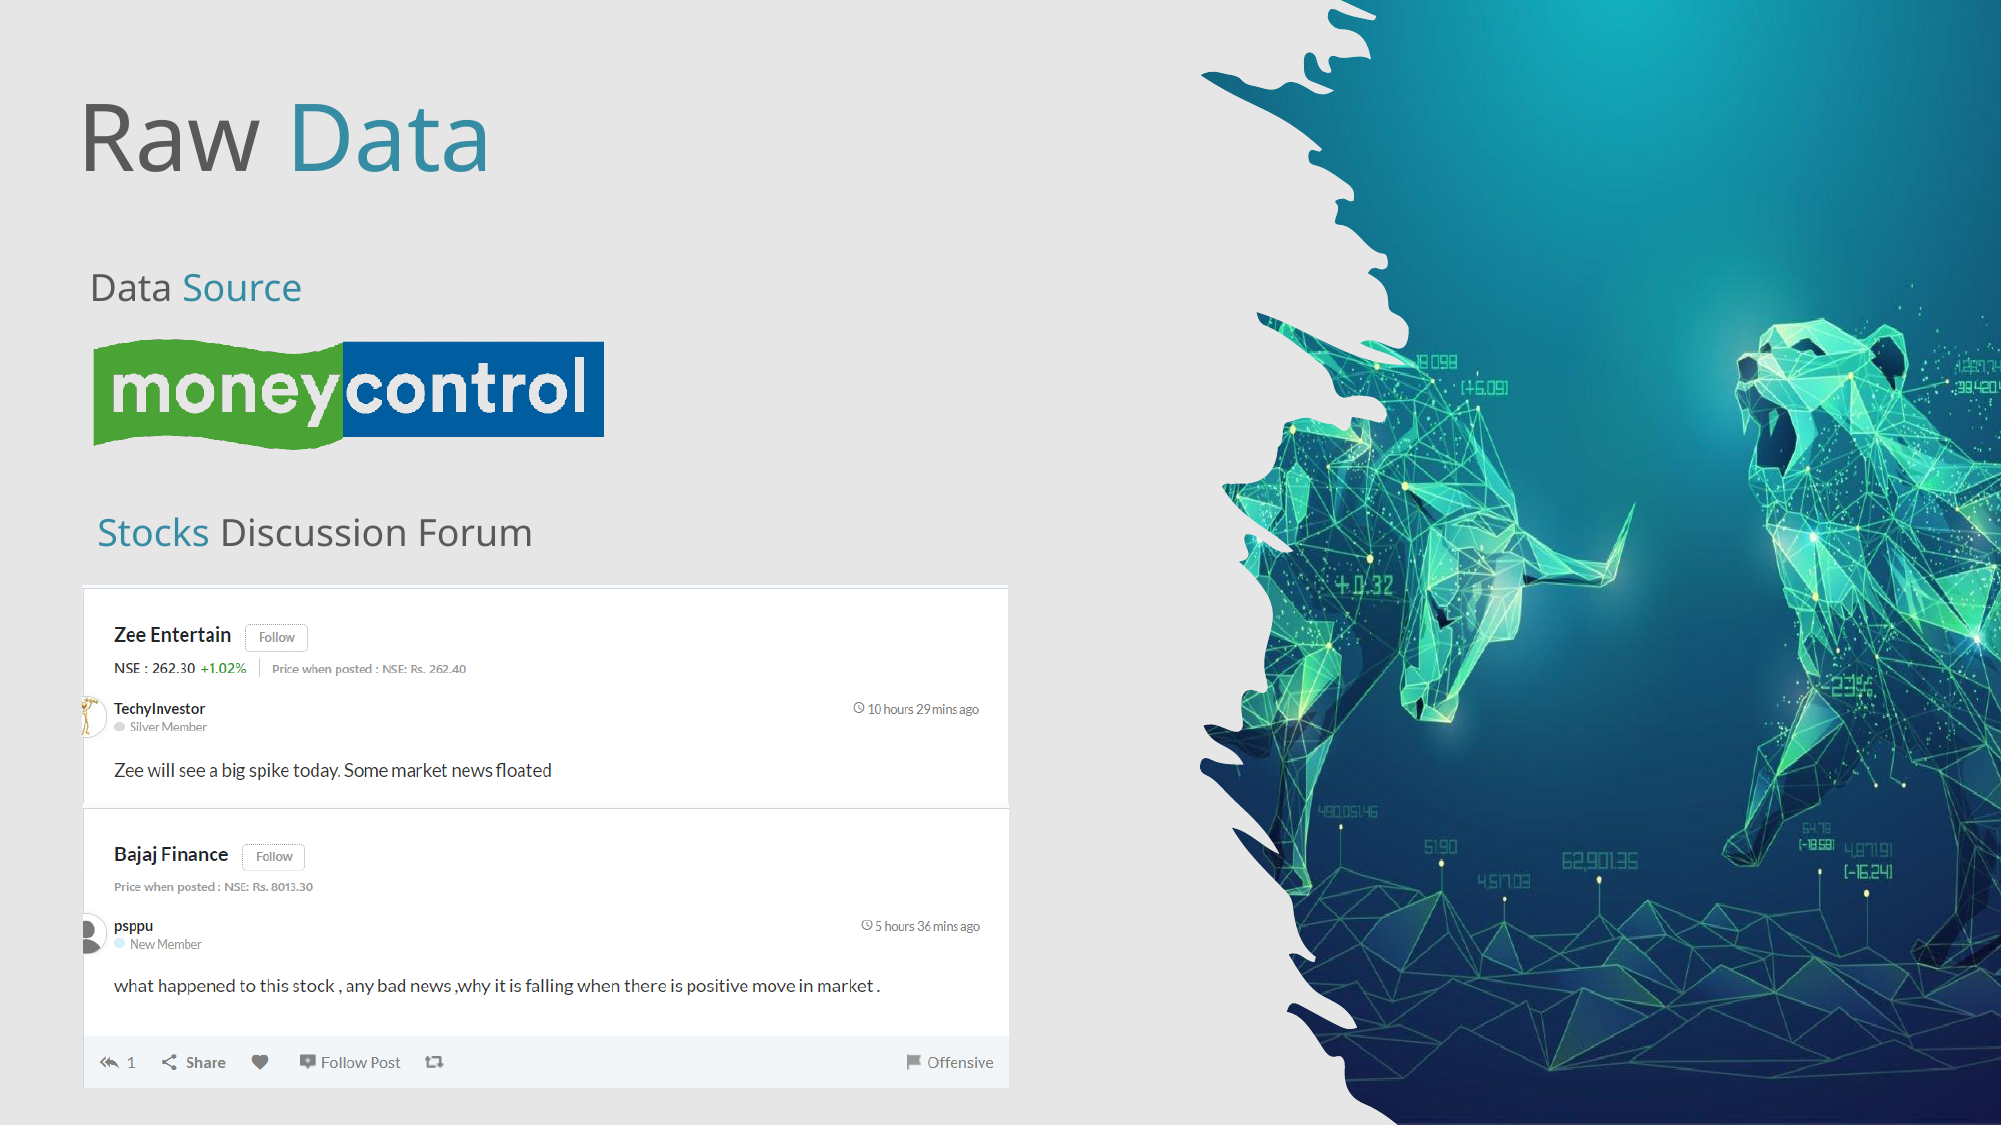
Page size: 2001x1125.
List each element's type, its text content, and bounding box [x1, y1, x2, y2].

text_box [0, 0, 1199, 1125]
text_box Stocks Discussion Forum [82, 506, 886, 562]
picture [1199, 0, 2001, 1125]
text_box Raw Data [62, 46, 661, 237]
text_box Data Source [74, 261, 82, 318]
picture [82, 585, 1009, 1088]
picture [82, 246, 615, 542]
